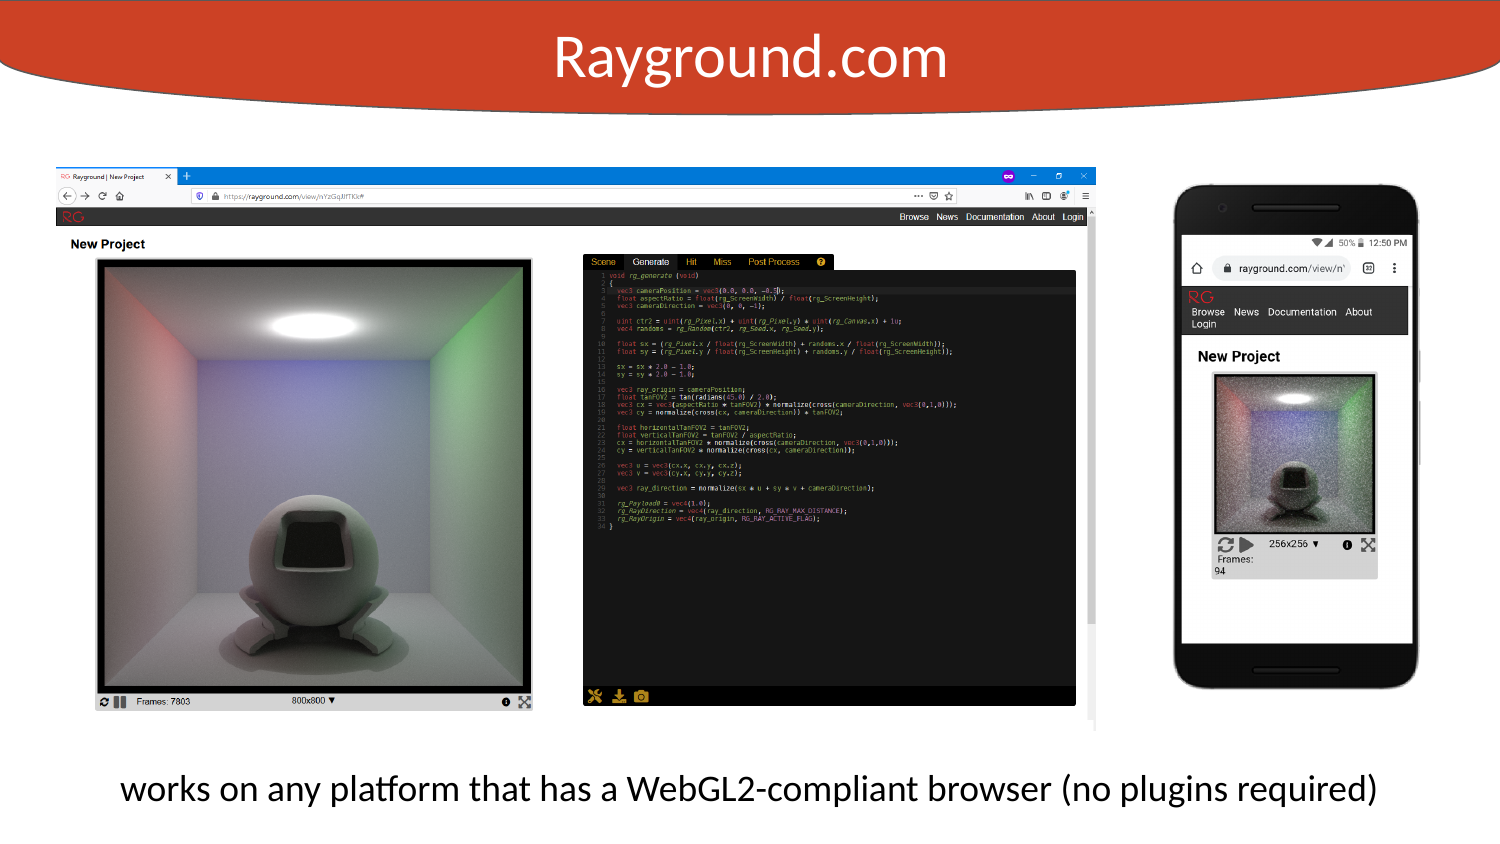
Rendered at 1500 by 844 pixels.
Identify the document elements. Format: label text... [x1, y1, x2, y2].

picture [56, 154, 1500, 731]
text_box [355, 106, 1145, 115]
text_box Rayground.com [0, 0, 1500, 106]
text_box works on any platform that has a WebGL2-compliant browser (no plugins required) [84, 746, 1416, 826]
text_box Experiments [970, 106, 1500, 113]
text_box Experiments [0, 106, 530, 113]
